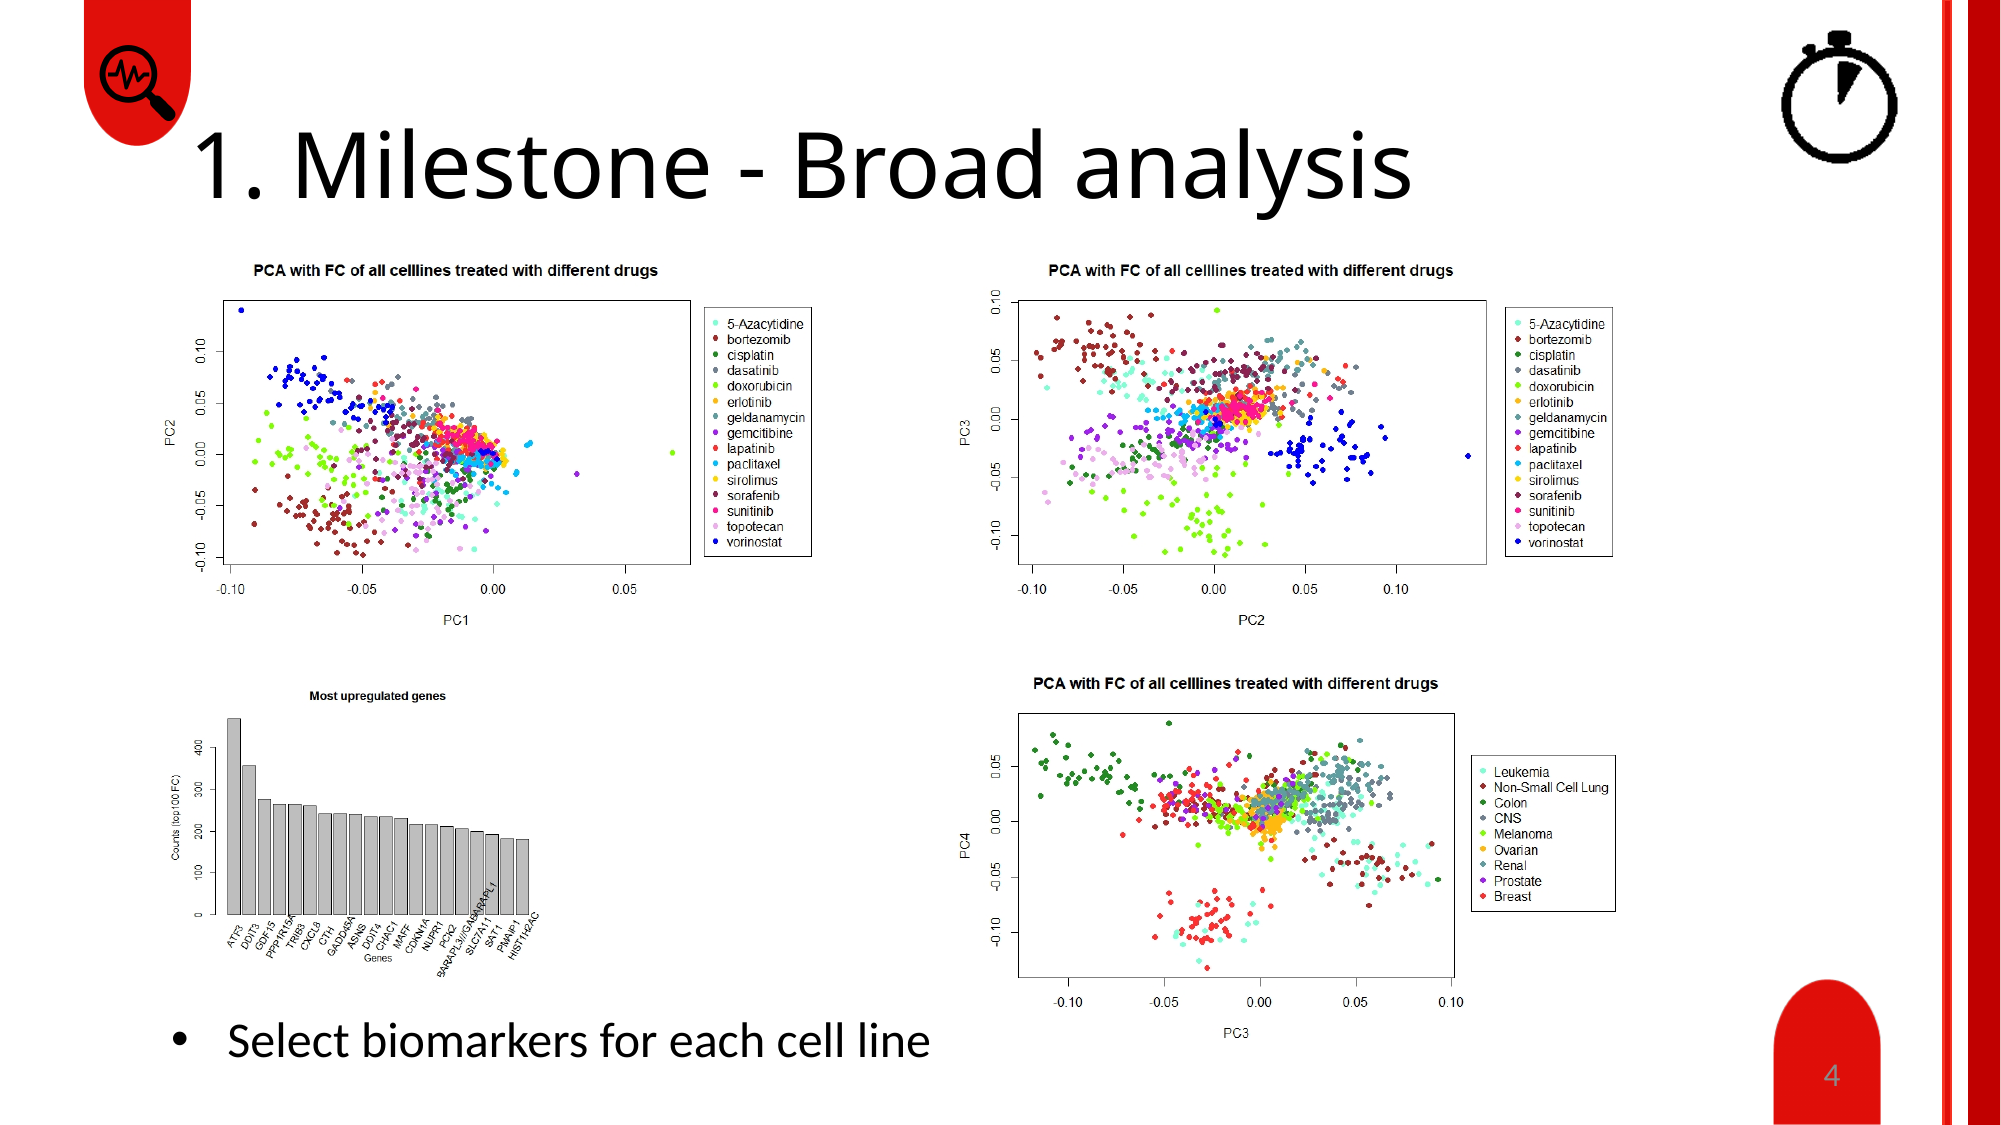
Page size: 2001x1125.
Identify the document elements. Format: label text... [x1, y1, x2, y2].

text_box Select biomarkers for each cell line [156, 951, 1157, 1076]
title 1. Milestone - Broad analysis [174, 59, 1863, 278]
picture [939, 221, 1643, 1073]
picture [1774, 980, 1880, 1125]
picture [83, 0, 191, 146]
picture [1756, 23, 1916, 170]
slide_number 4 [1405, 1042, 1856, 1103]
picture [1968, 0, 2001, 1125]
picture [144, 221, 847, 988]
